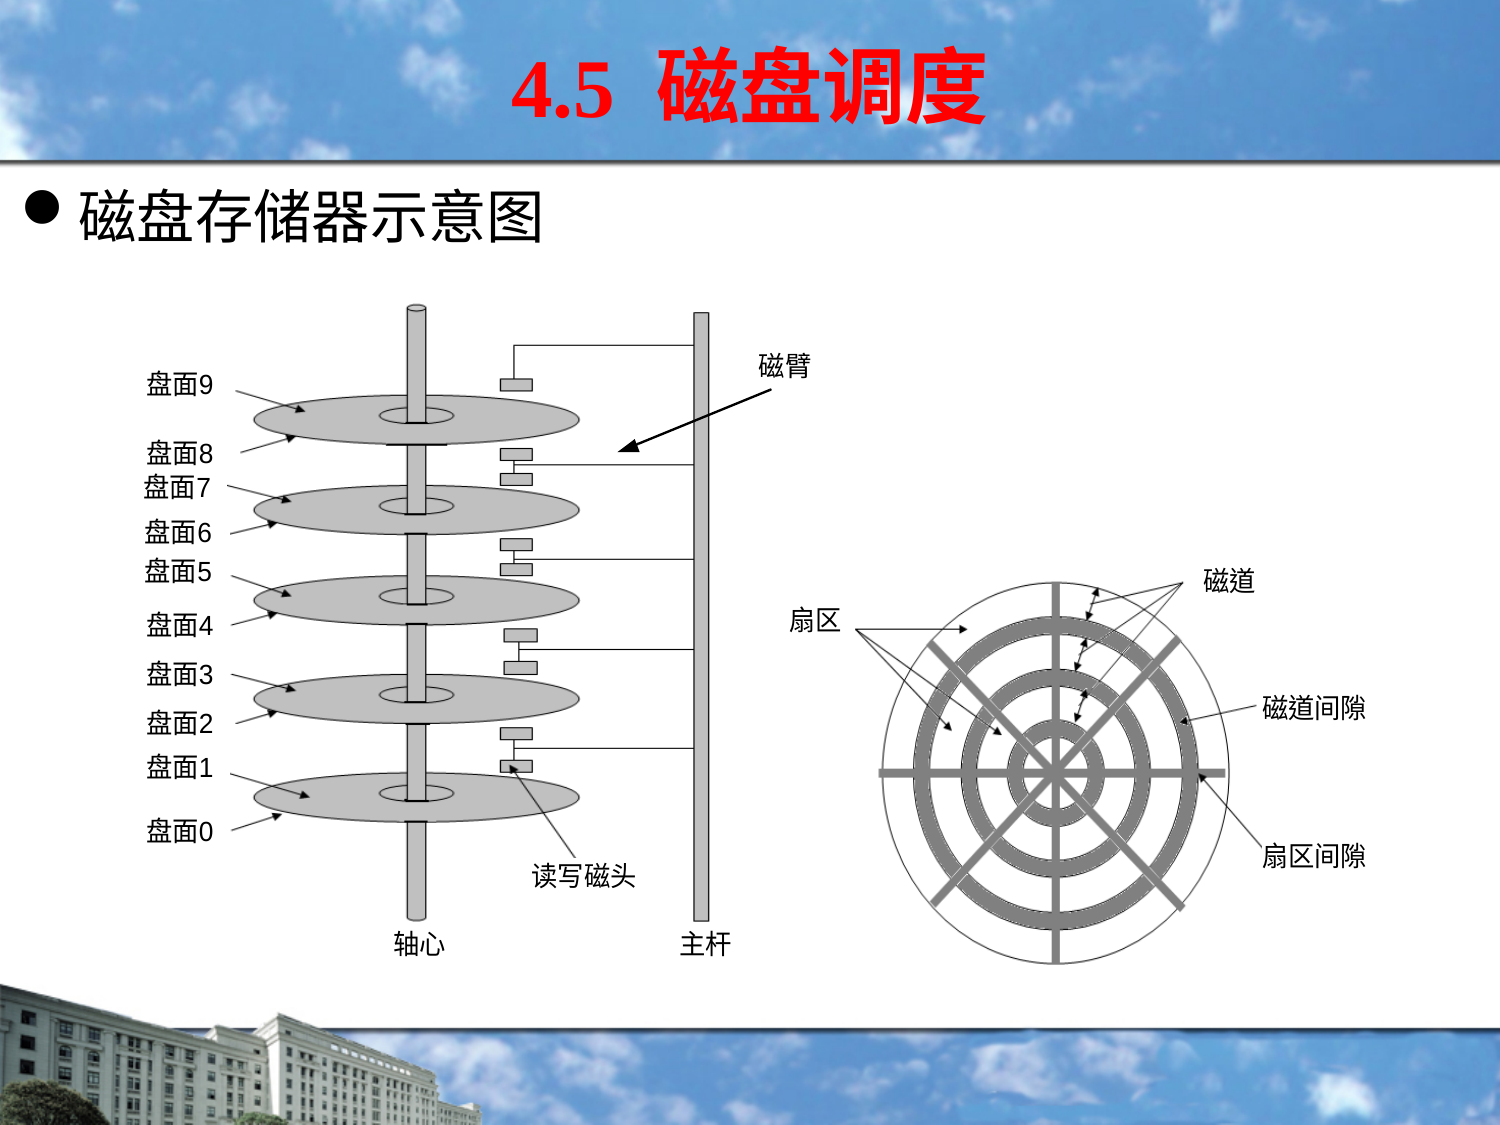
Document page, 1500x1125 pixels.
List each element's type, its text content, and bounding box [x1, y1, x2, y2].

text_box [76, 290, 1453, 1005]
title 4.5 磁盘调度 [75, 7, 1425, 161]
text_box 磁盘存储器示意图 [5, 172, 1500, 1035]
picture [0, 0, 1500, 1125]
